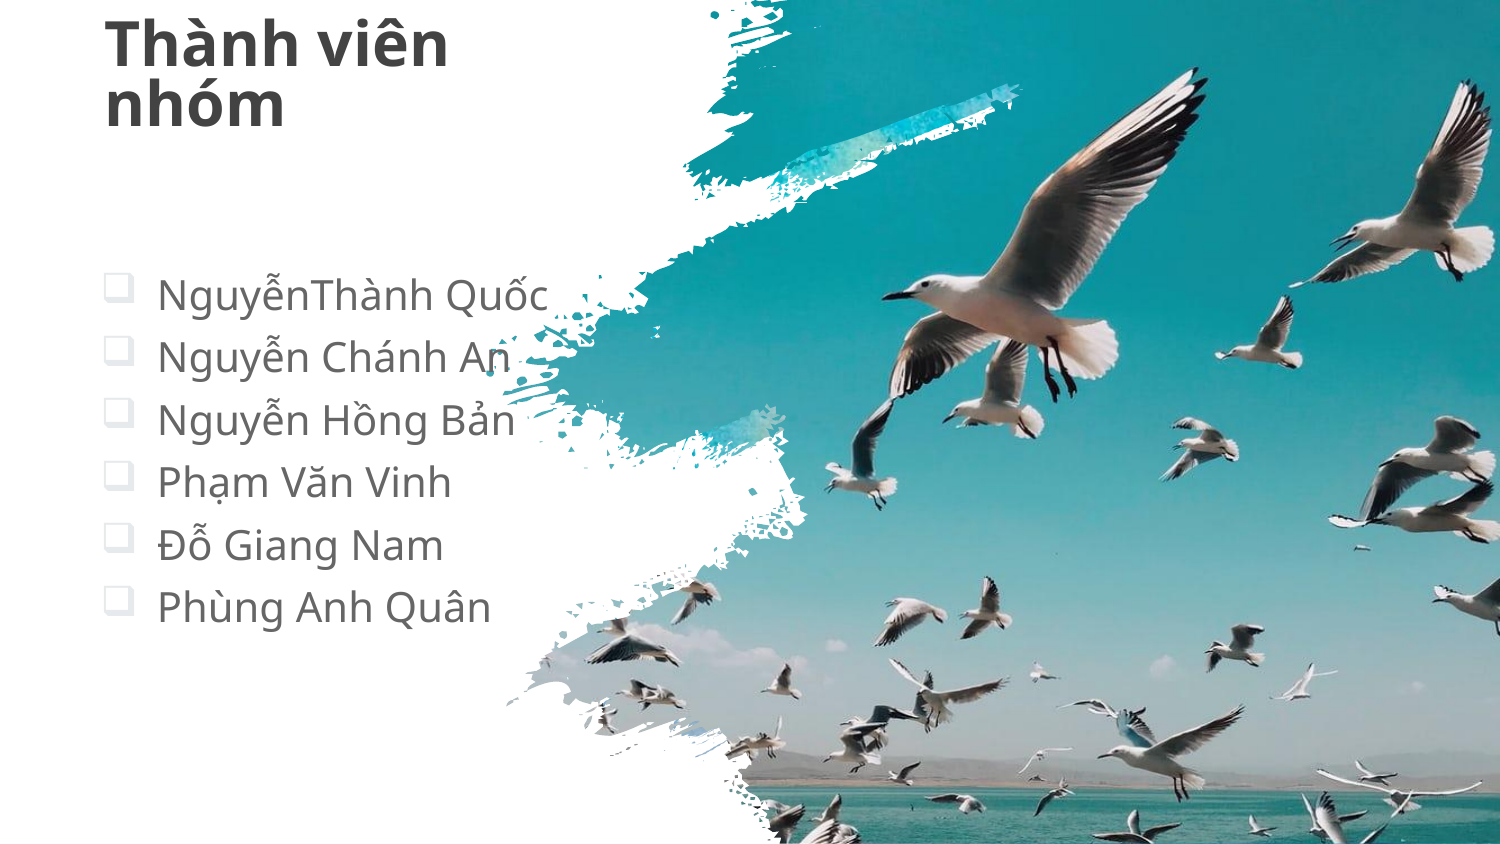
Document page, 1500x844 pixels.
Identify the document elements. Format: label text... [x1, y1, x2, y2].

picture [0, 0, 1500, 844]
list NguyễnThành Quốc Nguyễn Chánh An Nguyễn Hồng Bản Phạm Văn Vinh Đỗ Giang Nam Phùng Anh Quân [66, 253, 480, 744]
title Thành viên nhóm [89, 53, 480, 154]
